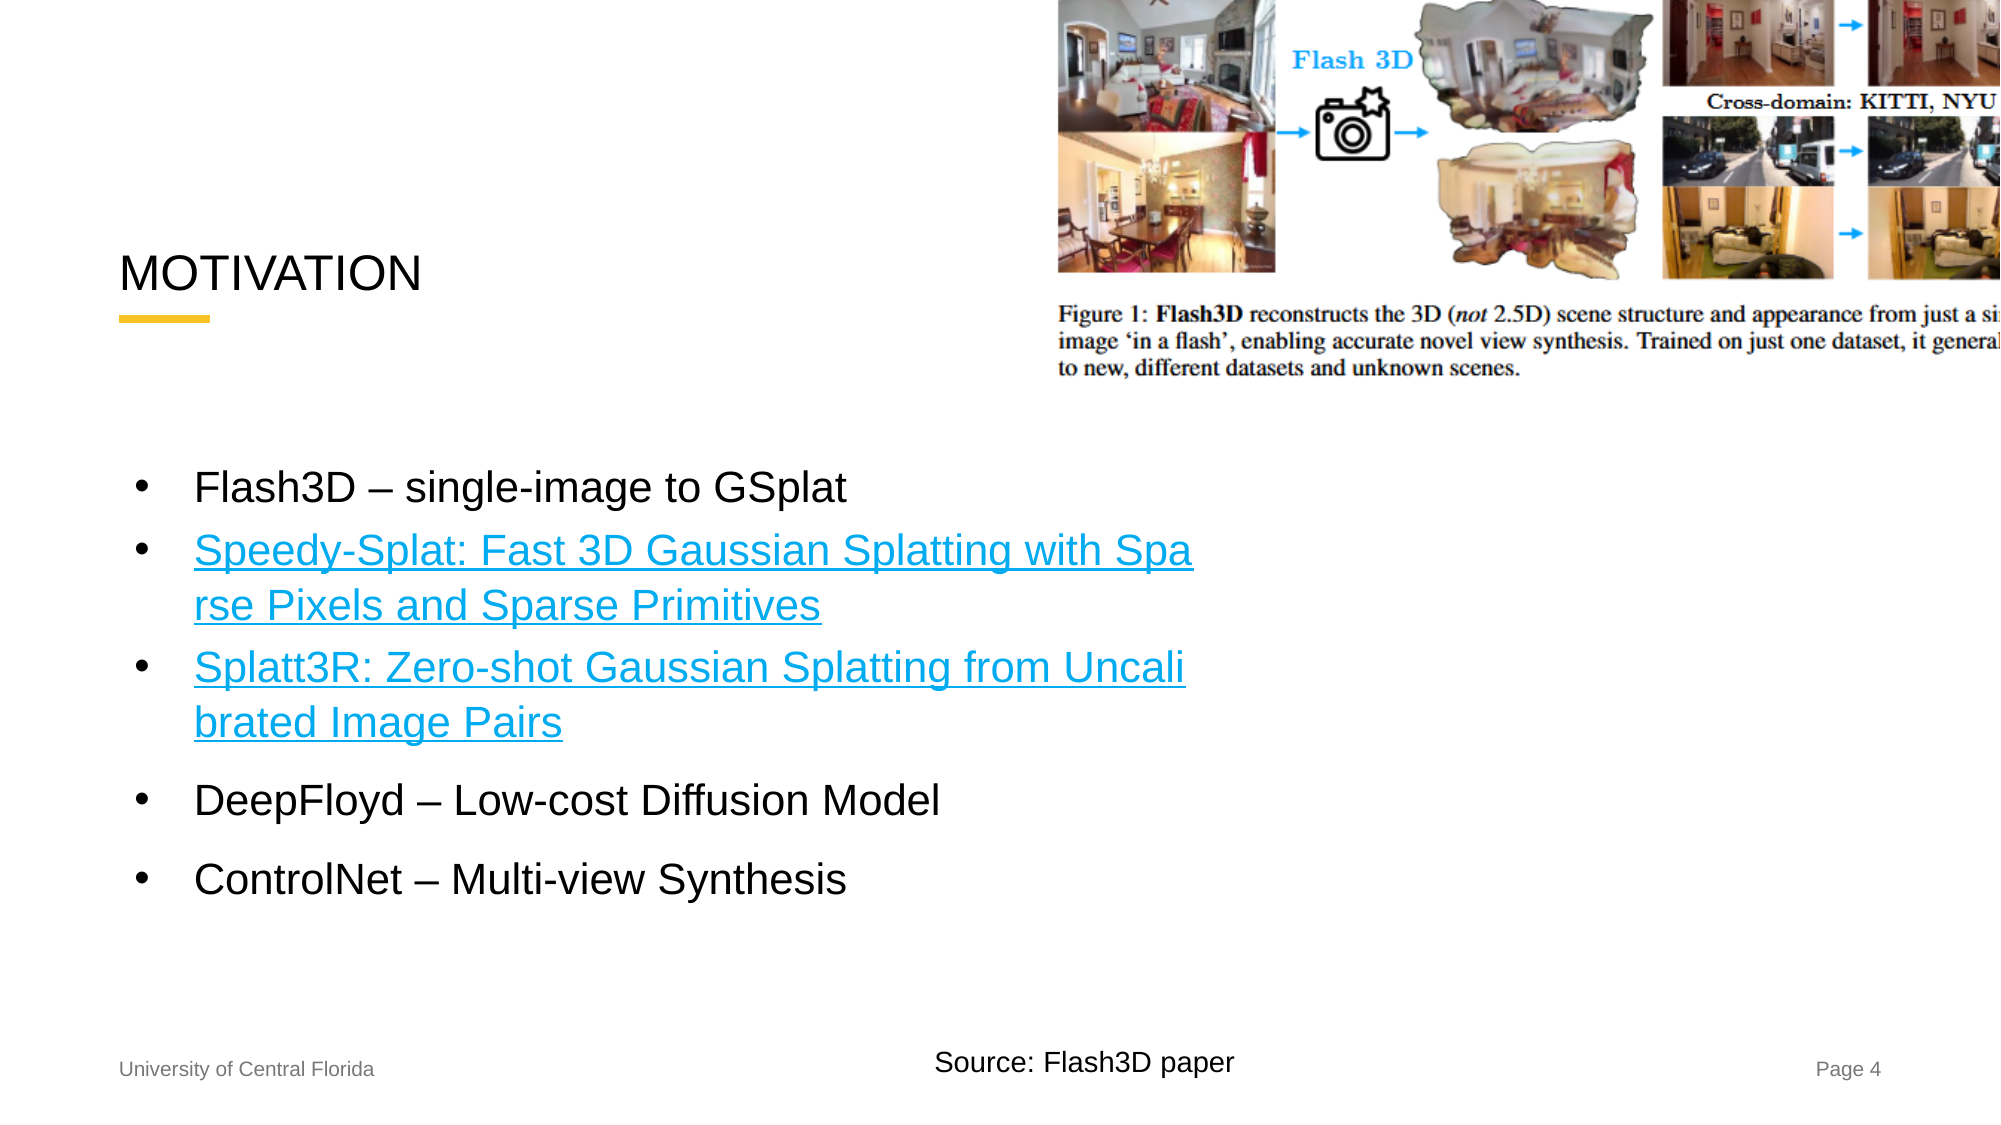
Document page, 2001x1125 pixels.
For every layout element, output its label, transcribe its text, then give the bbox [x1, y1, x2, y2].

picture [975, 0, 2000, 395]
title MOTIVATION [118, 118, 970, 300]
list Flash3D – single-image to GSplat Speedy-Splat: Fast 3D Gaussian Splatting with Sparse Pixels and Sparse Primitives Splatt3R: Zero-shot Gaussian Splatting from Uncalibrated Image Pairs DeepFloyd – Low-cost Diffusion Model ControlNet – Multi-view Synthesis [118, 432, 1205, 826]
text_box Source: Flash3D paper [919, 1027, 2000, 1101]
